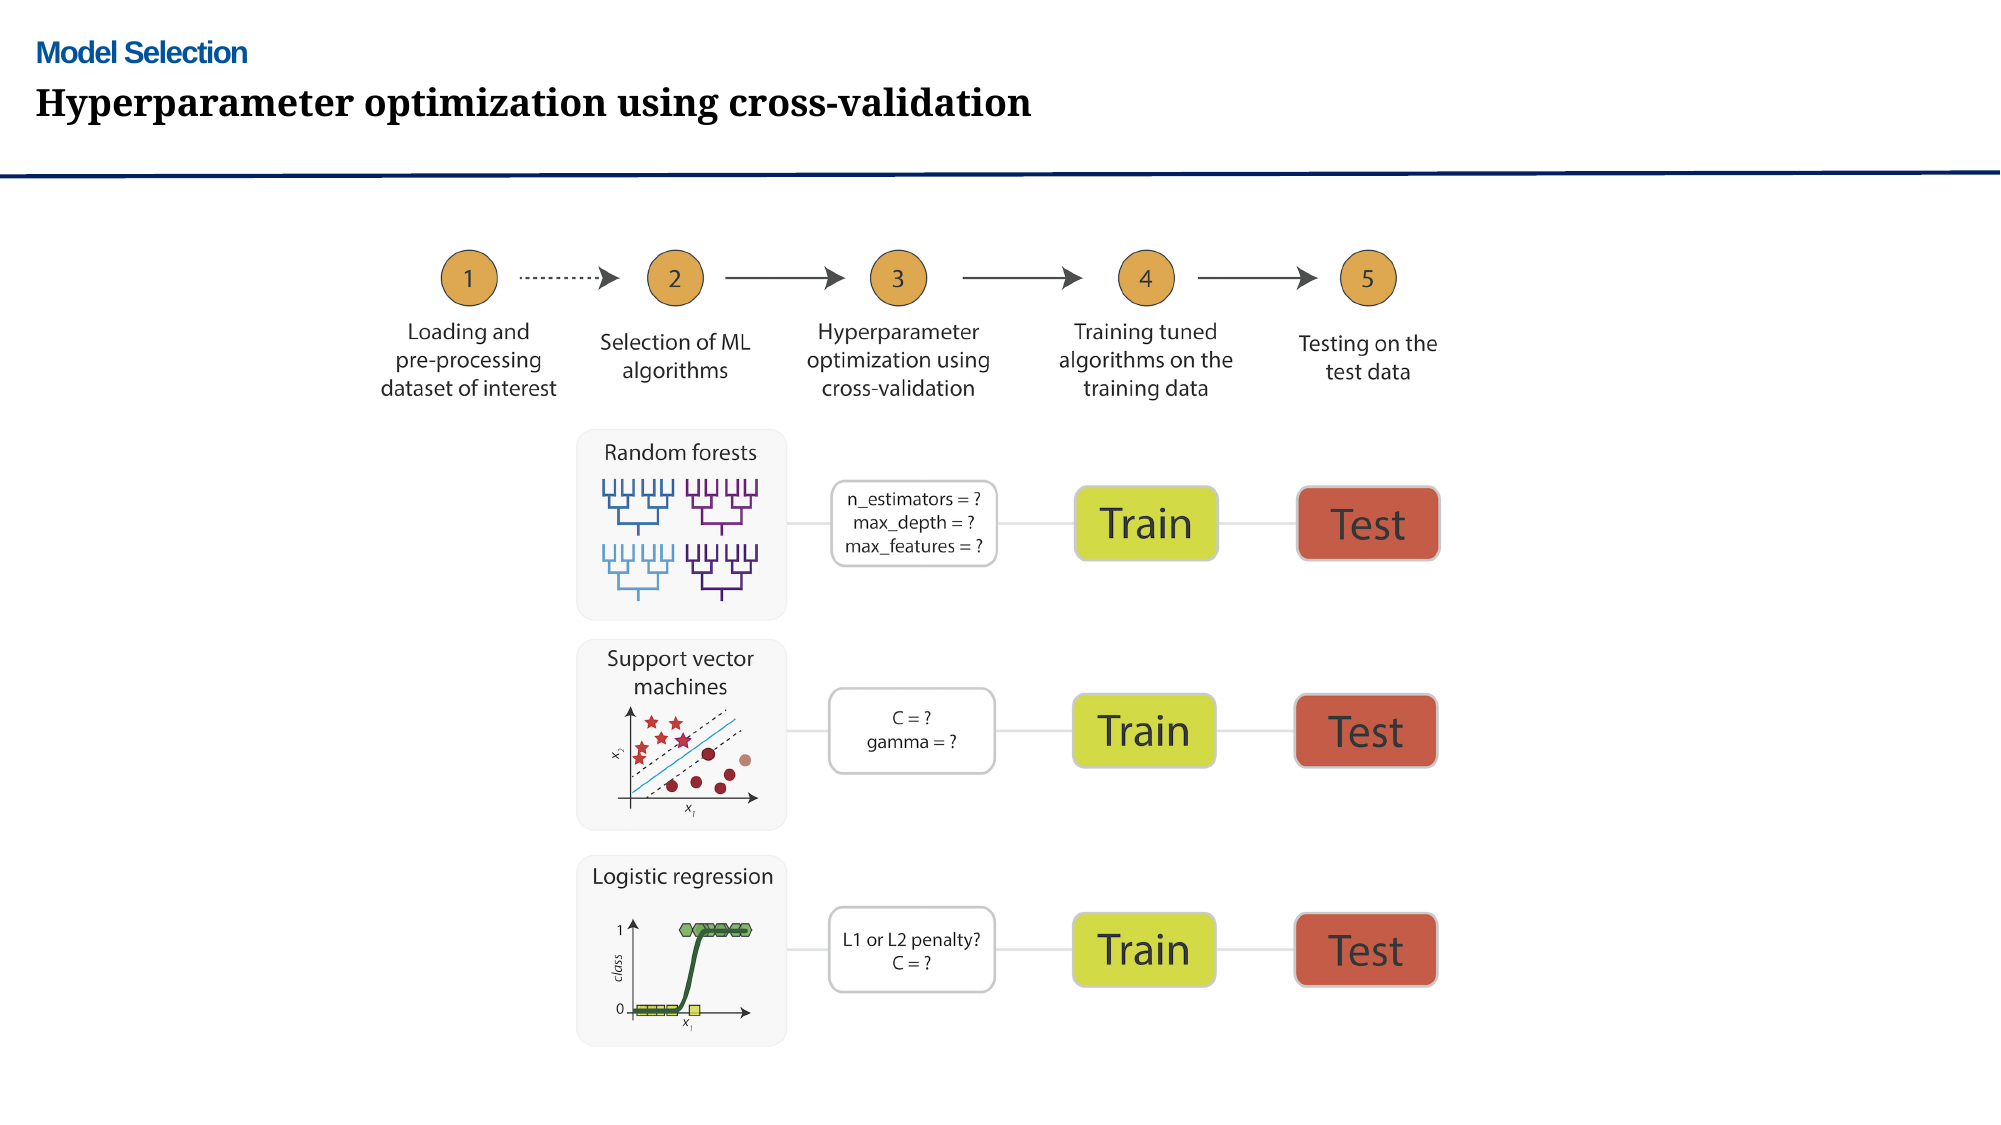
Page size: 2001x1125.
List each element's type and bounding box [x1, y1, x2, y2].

text_box [33, 32, 1117, 70]
picture [328, 218, 1512, 1067]
text_box [33, 75, 1921, 124]
text_box [0, 172, 2000, 177]
